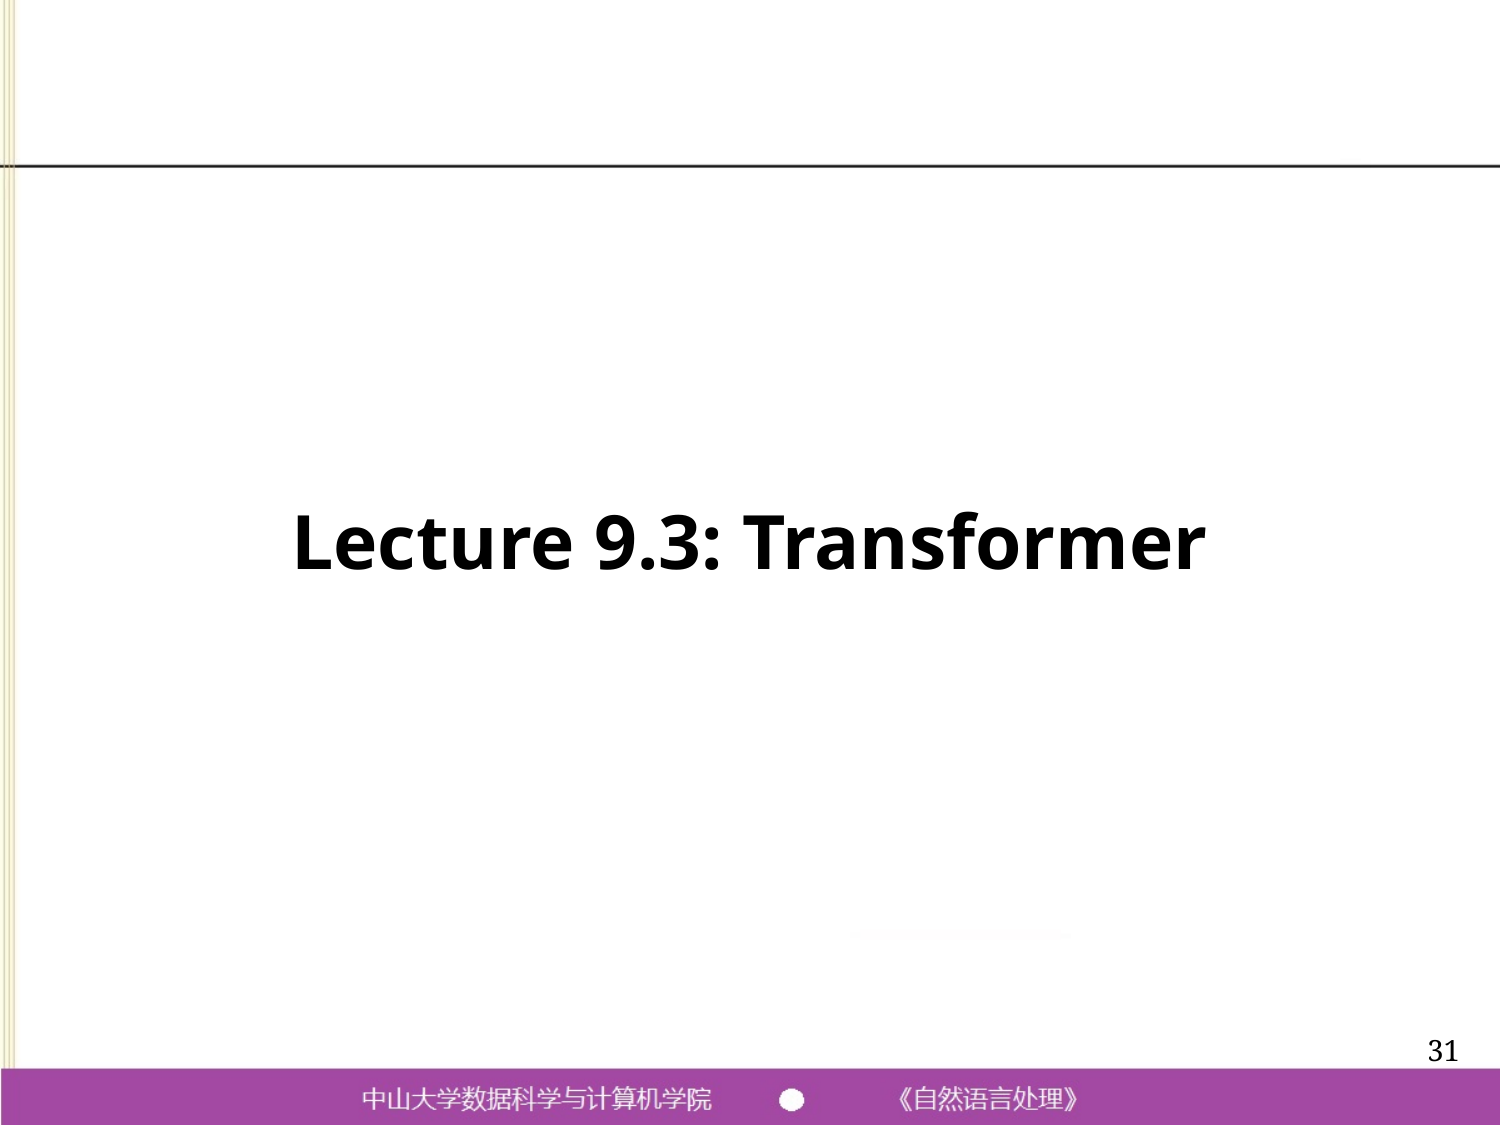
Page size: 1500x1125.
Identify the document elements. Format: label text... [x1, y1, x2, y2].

text_box Lecture 9.3: Transformer [41, 487, 1459, 593]
slide_number 31 [1350, 1025, 1475, 1100]
picture [0, 0, 1500, 1125]
